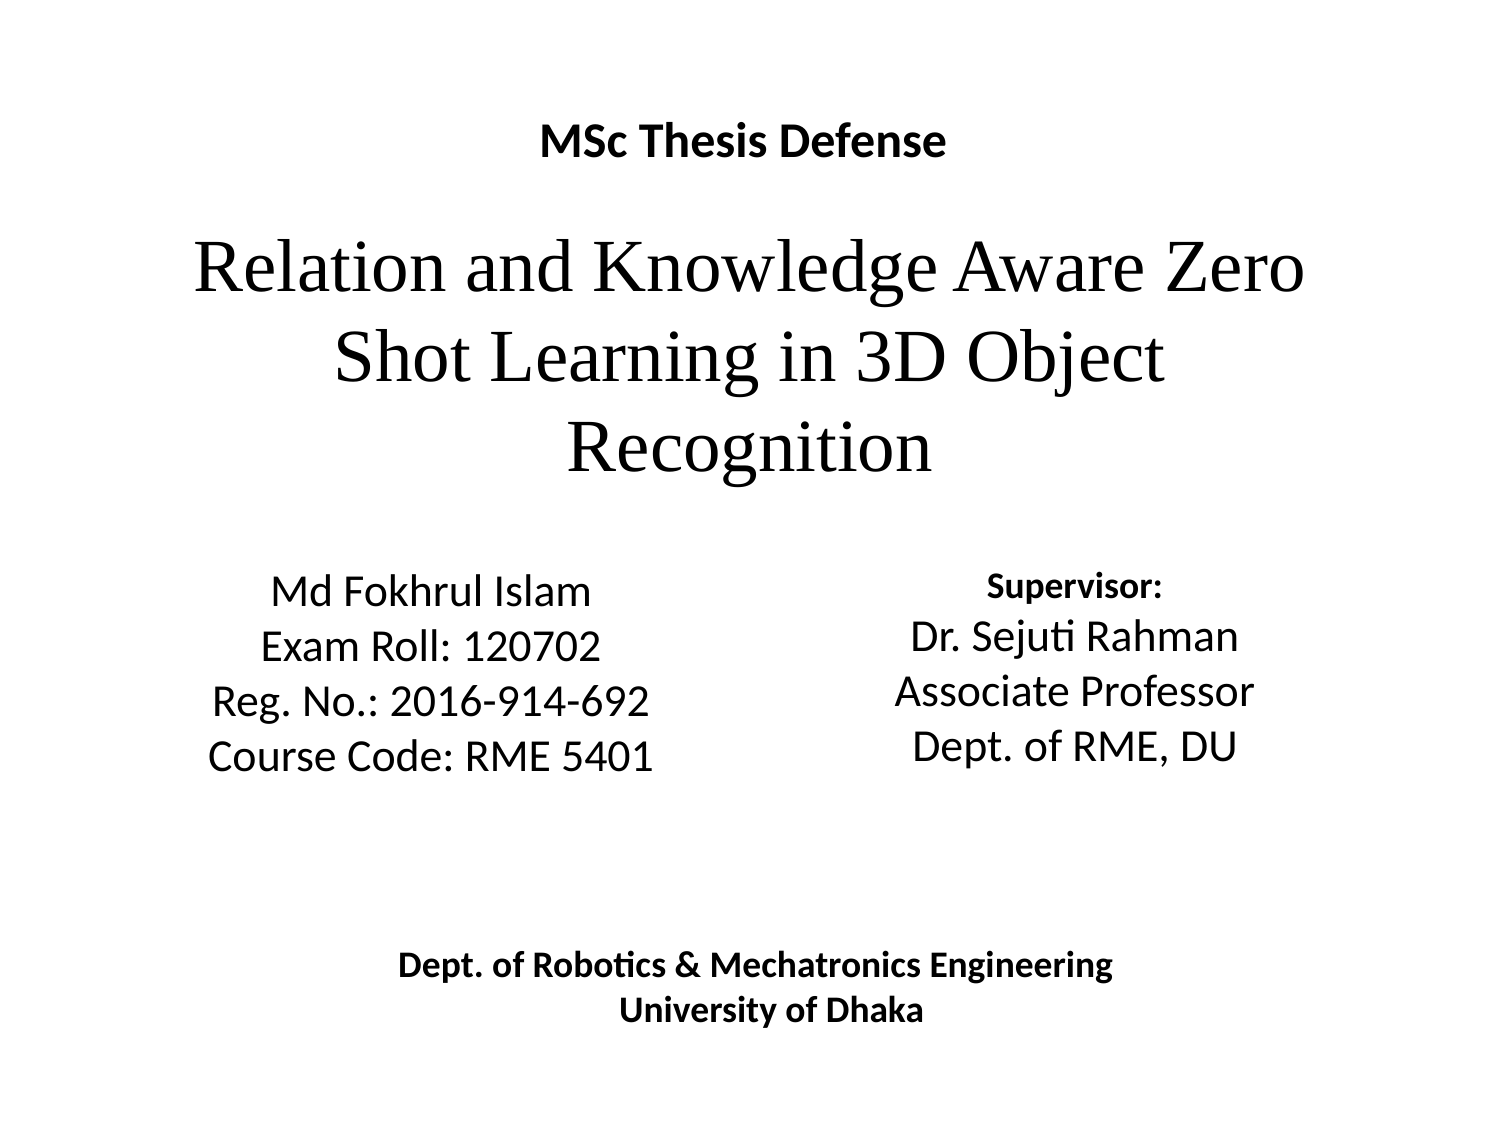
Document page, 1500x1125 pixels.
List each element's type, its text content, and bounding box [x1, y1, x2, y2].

text_box Supervisor: Dr. Sejuti Rahman Associate Professor Dept. of RME, DU [756, 553, 1394, 825]
text_box MSc Thesis Defense [524, 99, 963, 265]
text_box Dept. of Robotics & Mechatronics Engineering University of Dhaka [383, 932, 1129, 1125]
text_box Md Fokhrul Islam Exam Roll: 120702 Reg. No.: 2016-914-692 Course Code: RME 5401 [124, 553, 738, 825]
text_box Relation and Knowledge Aware Zero Shot Learning in 3D Object Recognition [0, 209, 1500, 497]
